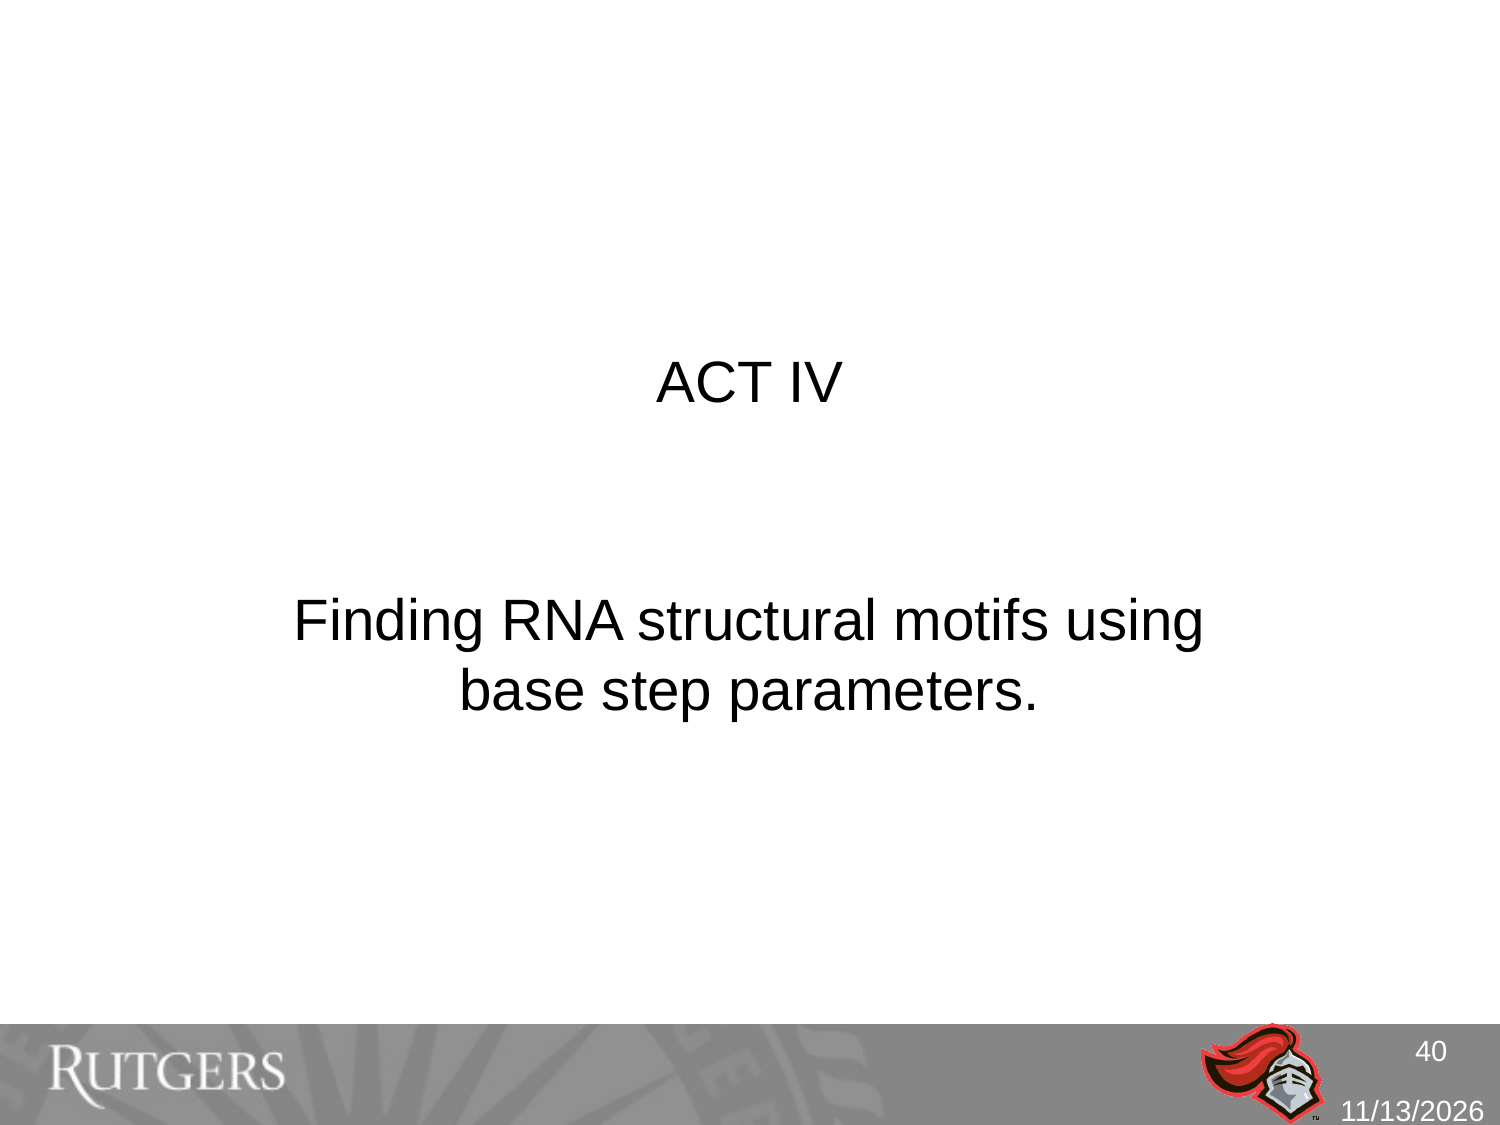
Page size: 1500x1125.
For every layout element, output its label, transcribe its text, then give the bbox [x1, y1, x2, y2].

slide_number 40 [1362, 1024, 1463, 1063]
picture [0, 1023, 1500, 1125]
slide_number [1149, 1084, 1500, 1125]
title ACT IV [112, 262, 1388, 504]
subtitle Finding RNA structural motifs using base step parameters. [224, 574, 1276, 863]
